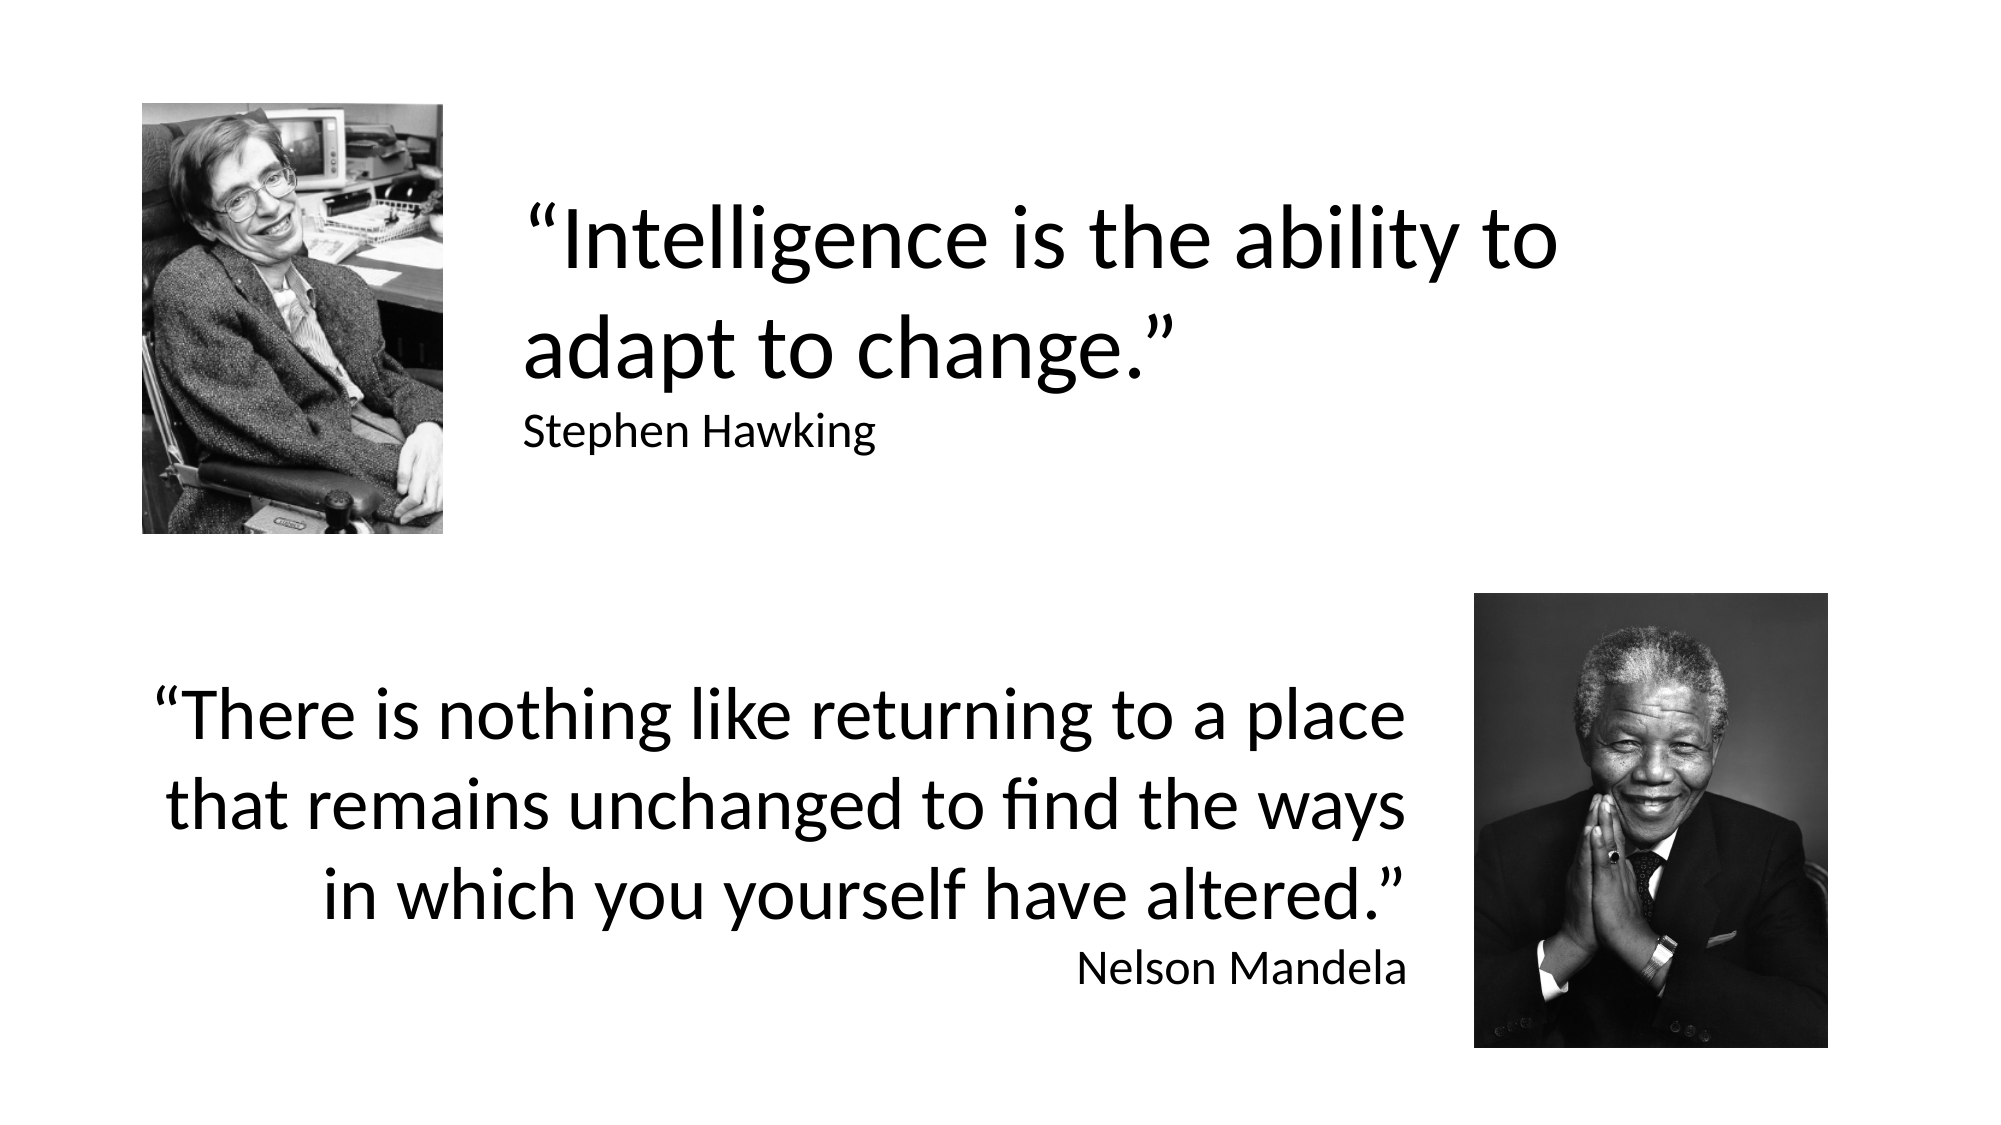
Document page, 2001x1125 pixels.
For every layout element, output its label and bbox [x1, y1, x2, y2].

text_box [46, 593, 1828, 1048]
text_box [142, 103, 1698, 534]
